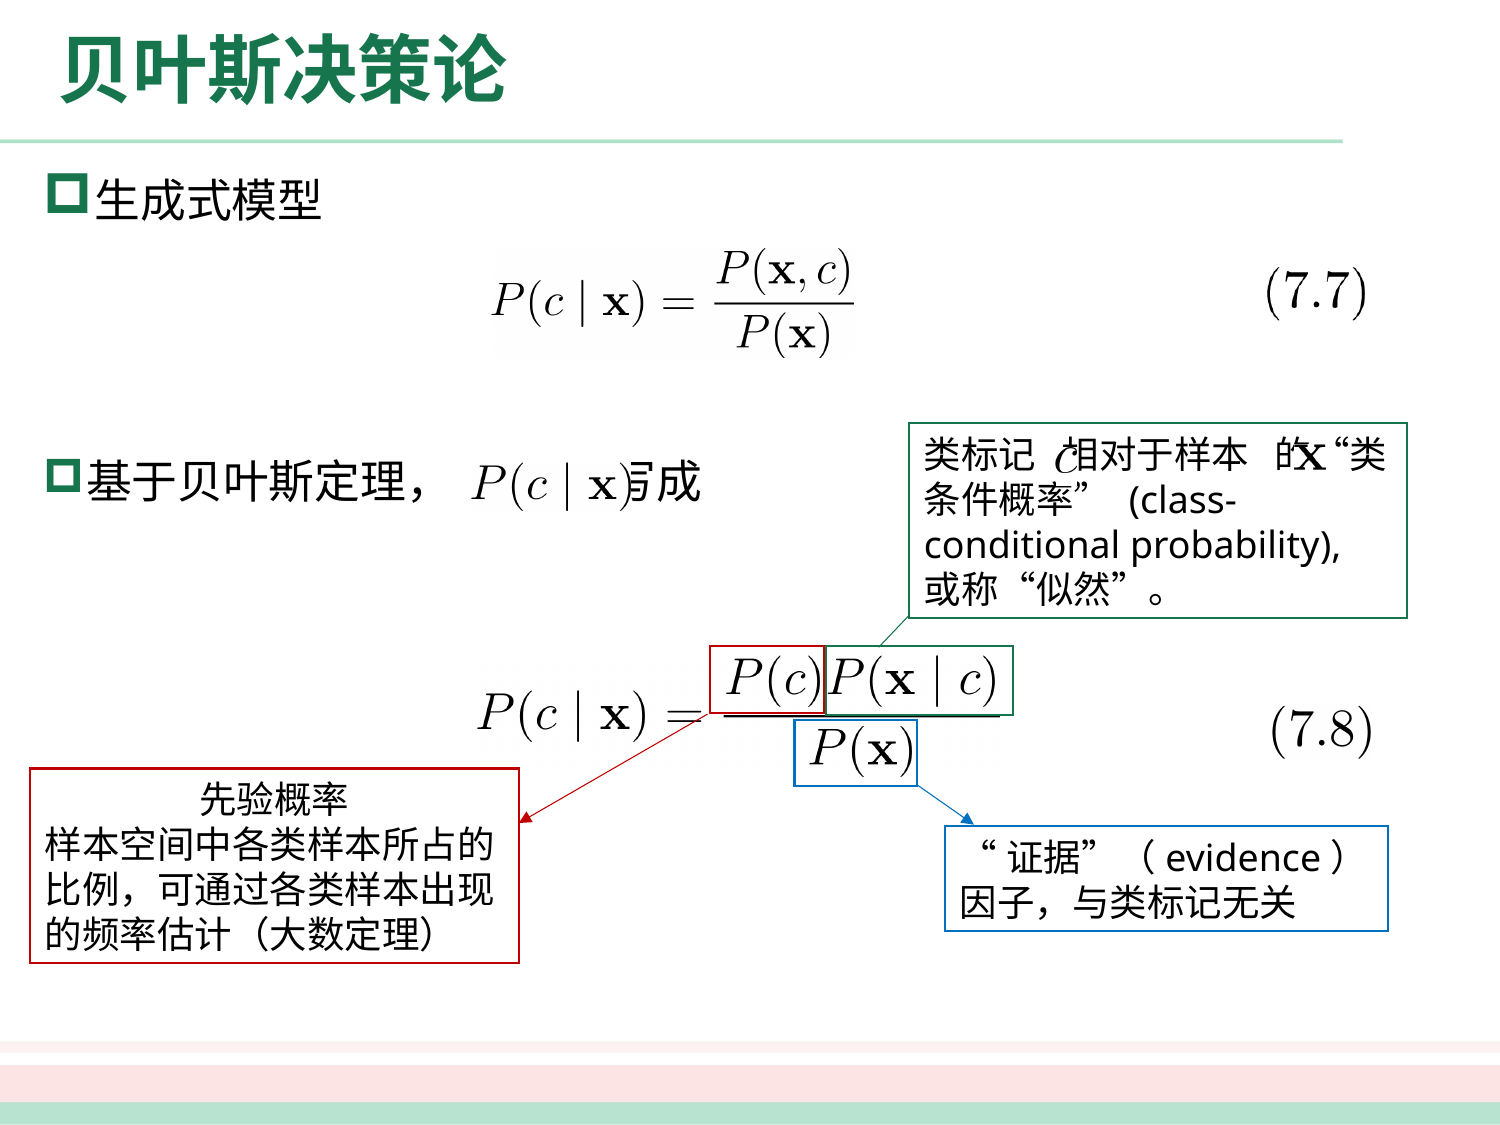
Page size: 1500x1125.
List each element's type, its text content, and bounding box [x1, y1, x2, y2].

list 生成式模型 基于贝叶斯定理， 可写成 [28, 170, 1500, 860]
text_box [878, 577, 945, 648]
title 贝叶斯决策论 [42, 8, 1223, 138]
text_box 先验概率 样本空间中各类样本所占的比例，可通过各类样本出现的频率估计（大数定理） [29, 767, 520, 964]
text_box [518, 714, 708, 824]
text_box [916, 784, 974, 825]
text_box [793, 781, 918, 787]
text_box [469, 458, 633, 515]
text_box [474, 650, 1002, 781]
picture [1270, 703, 1372, 760]
text_box [709, 645, 825, 650]
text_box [1292, 440, 1328, 484]
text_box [489, 244, 856, 362]
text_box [1053, 443, 1080, 487]
text_box 类标记 相对于样本 的“类条件概率” (class-conditional probability), 或称“似然”。 [908, 422, 1408, 619]
text_box “证据”（evidence）因子，与类标记无关 [944, 825, 1389, 932]
text_box [825, 645, 1014, 716]
picture [0, 0, 1500, 1125]
picture [1265, 263, 1369, 321]
